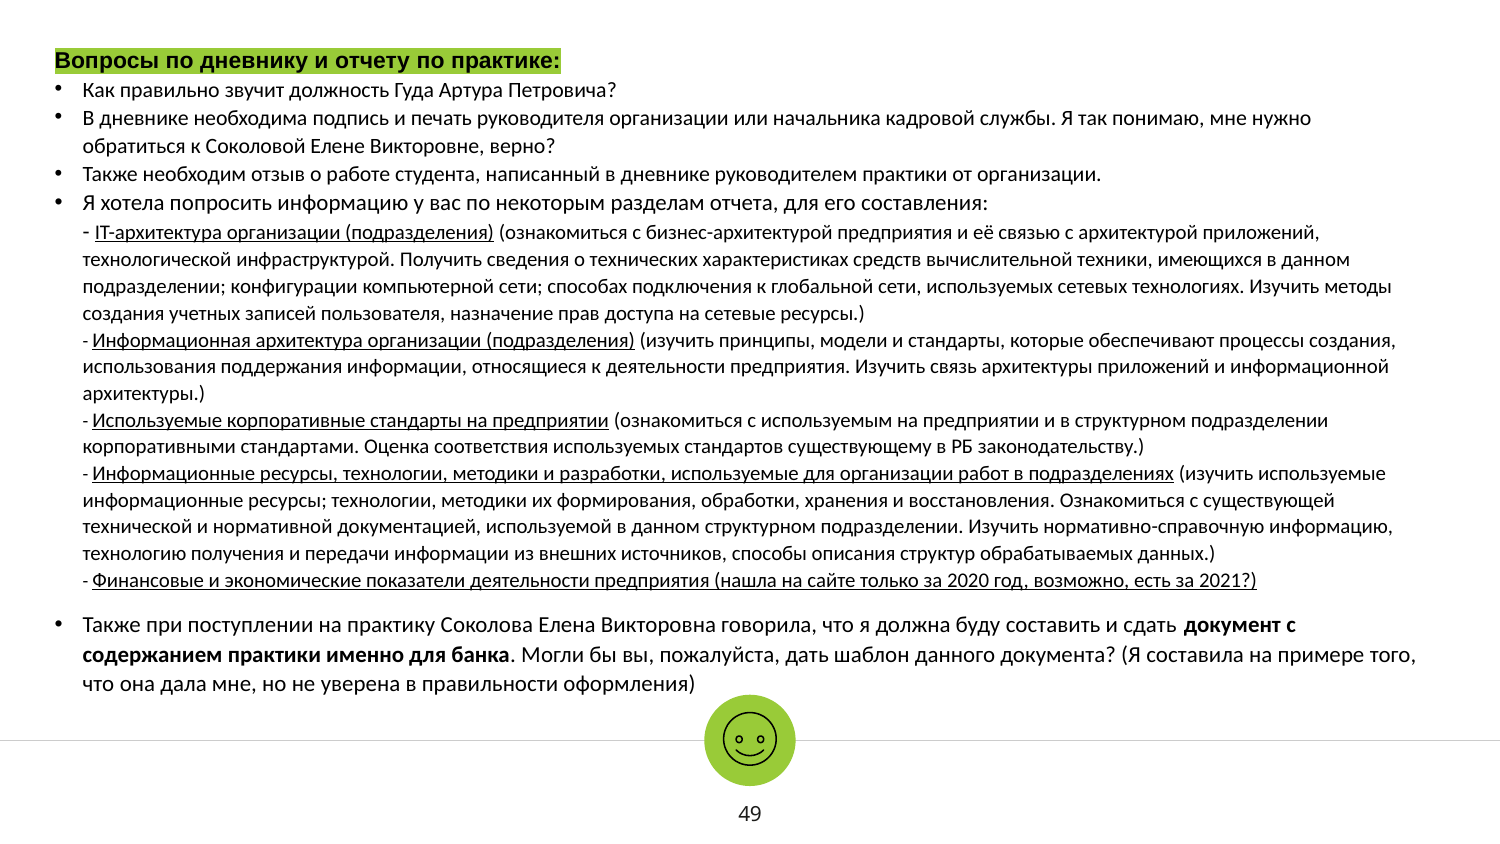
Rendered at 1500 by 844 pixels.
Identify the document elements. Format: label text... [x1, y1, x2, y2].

text_box Вопросы по дневнику и отчету по практике: Как правильно звучит должность Гуда Артура Петровича? В дневнике необходима подпись и печать руководителя организации или начальника кадровой службы. Я так понимаю, мне нужно обратиться к Соколовой Елене Викторовне, верно? Также необходим отзыв о работе студента, написанный в дневнике руководителем практики от организации. Я хотела попросить информацию у вас по некоторым разделам отчета, для его составления: - IT-архитектура организации (подразделения) (ознакомиться с бизнес-архитектурой предприятия и её связью с архитектурой приложений, технологической инфраструктурой. Получить сведения о технических характеристиках средств вычислительной техники, имеющихся в данном подразделении; конфигурации компьютерной сети; способах подключения к глобальной сети, используемых сетевых технологиях. Изучить методы создания учетных записей пользователя, назначение прав доступа на сетевые ресурсы.) - Информационная архитектура организации (подразделения) (изучить принципы, модели и стандарты, которые обеспечивают процессы создания, использования поддержания информации, относящиеся к деятельности предприятия. Изучить связь архитектуры приложений и информационной архитектуры.) - Используемые корпоративные стандарты на предприятии (ознакомиться с используемым на предприятии и в структурном подразделении корпоративными стандартами. Оценка соответствия используемых стандартов существующему в РБ законодательству.) - Информационные ресурсы, технологии, методики и разработки, используемые для организации работ в подразделениях (изучить используемые информационные ресурсы; технологии, методики их формирования, обработки, хранения и восстановления. Ознакомиться с существующей технической и нормативной документацией, используемой в данном структурном подразделении. Изучить нормативно-справочную информацию, технологию получения и передачи информации из внешних источников, способы описания структур обрабатываемых данных.) - Финансовые и экономические показатели деятельности предприятия (нашла на сайте только за 2020 год, возможно, есть за 2021?) Также при поступлении на практику Соколова Елена Викторовна говорила, что я должна буду составить и сдать документ с содержанием практики именно для банка. Могли бы вы, пожалуйста, дать шаблон данного документа? (Я составила на примере того, что она дала мне, но не уверена в правильности оформления) [39, 38, 1433, 704]
slide_number 49 [705, 786, 795, 844]
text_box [723, 712, 777, 766]
